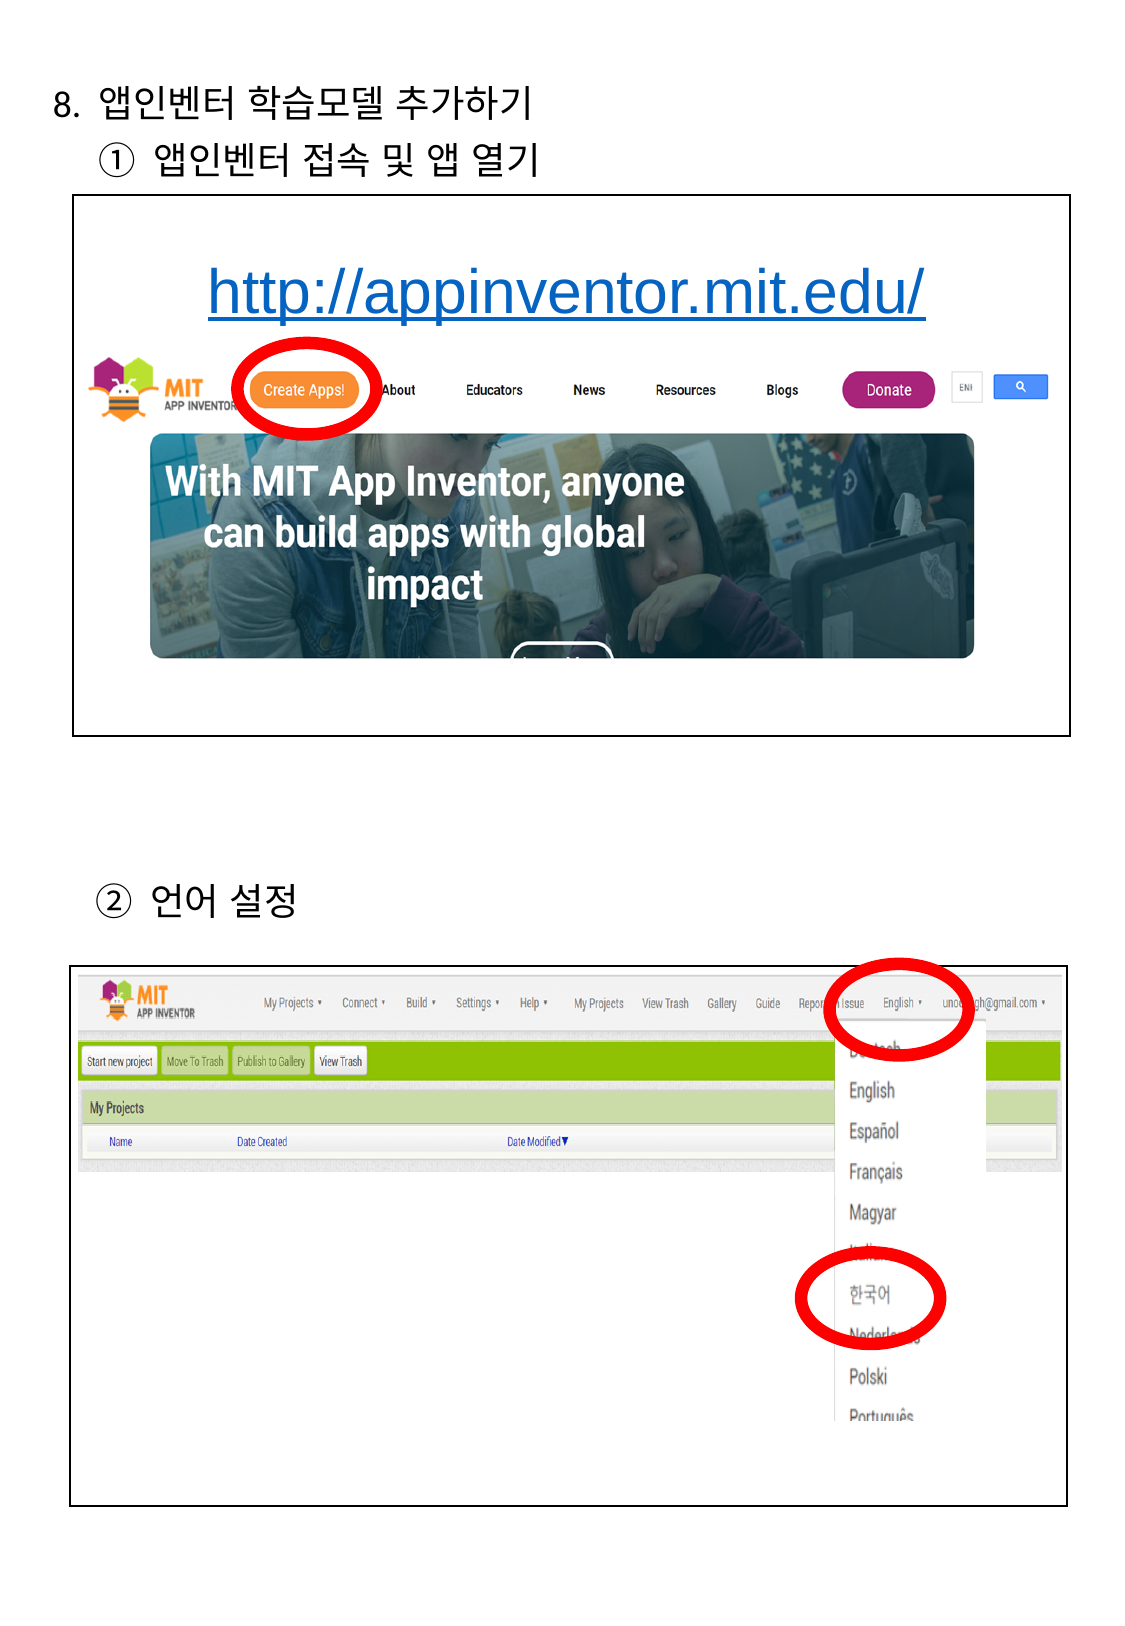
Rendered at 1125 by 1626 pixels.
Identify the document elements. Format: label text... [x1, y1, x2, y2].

text_box ① 앱인벤터 접속 및 앱 열기 [84, 129, 556, 189]
text_box [801, 1259, 834, 1338]
text_box [72, 194, 1071, 737]
text_box [859, 963, 939, 972]
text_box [80, 244, 1052, 664]
picture [78, 972, 1062, 1421]
text_box ② 언어 설정 [80, 870, 314, 931]
text_box [69, 965, 1068, 1507]
text_box 8. 앱인벤터 학습모델 추가하기 [38, 50, 549, 133]
